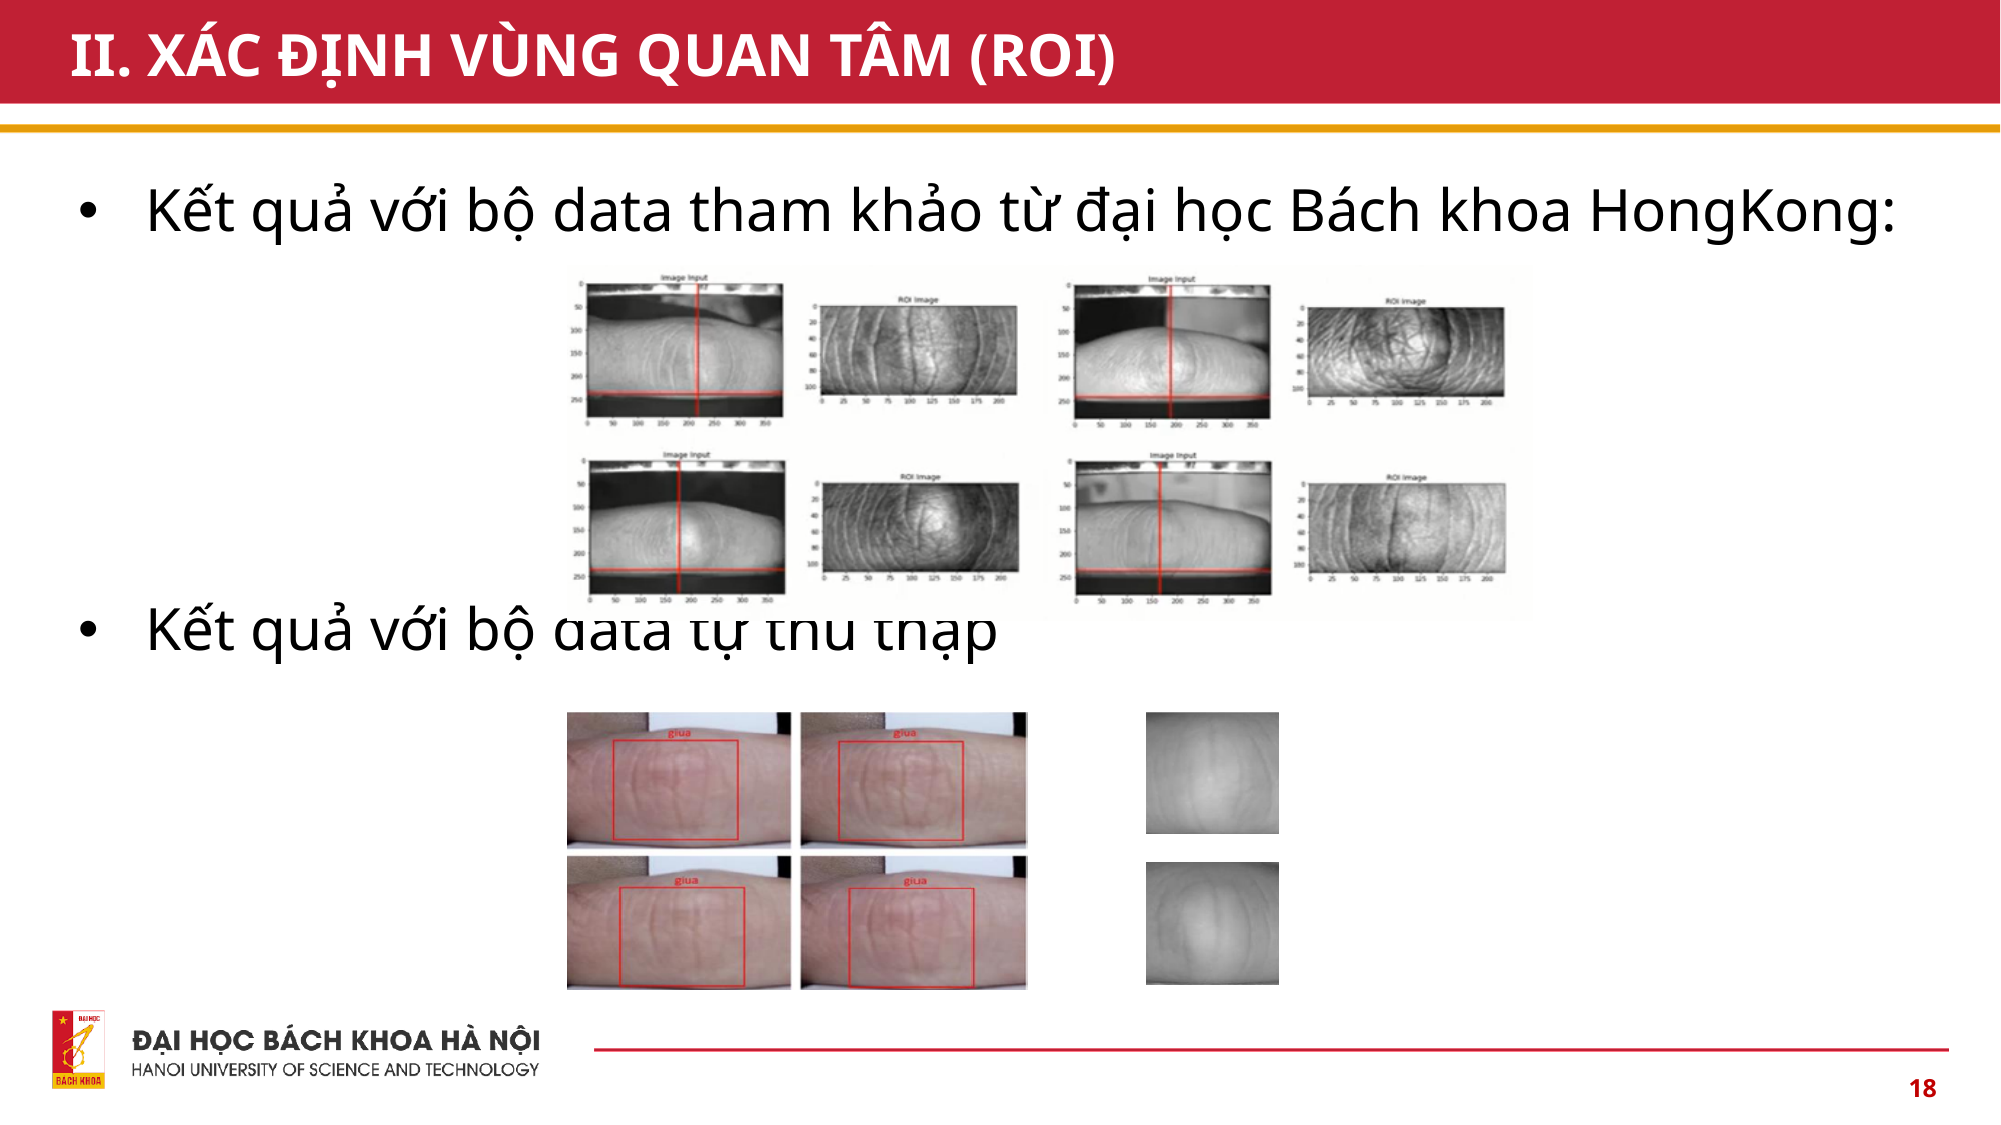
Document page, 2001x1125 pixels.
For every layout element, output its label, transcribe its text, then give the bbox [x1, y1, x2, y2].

slide_number 18 [1502, 1065, 1953, 1125]
picture [0, 0, 2001, 1125]
list Kết quả với bộ data tham khảo từ đại học Bách khoa HongKong: Kết quả với bộ data tự thu thập [55, 173, 1945, 979]
title II. XÁC ĐỊNH VÙNG QUAN TÂM (ROI) [55, 18, 1945, 90]
